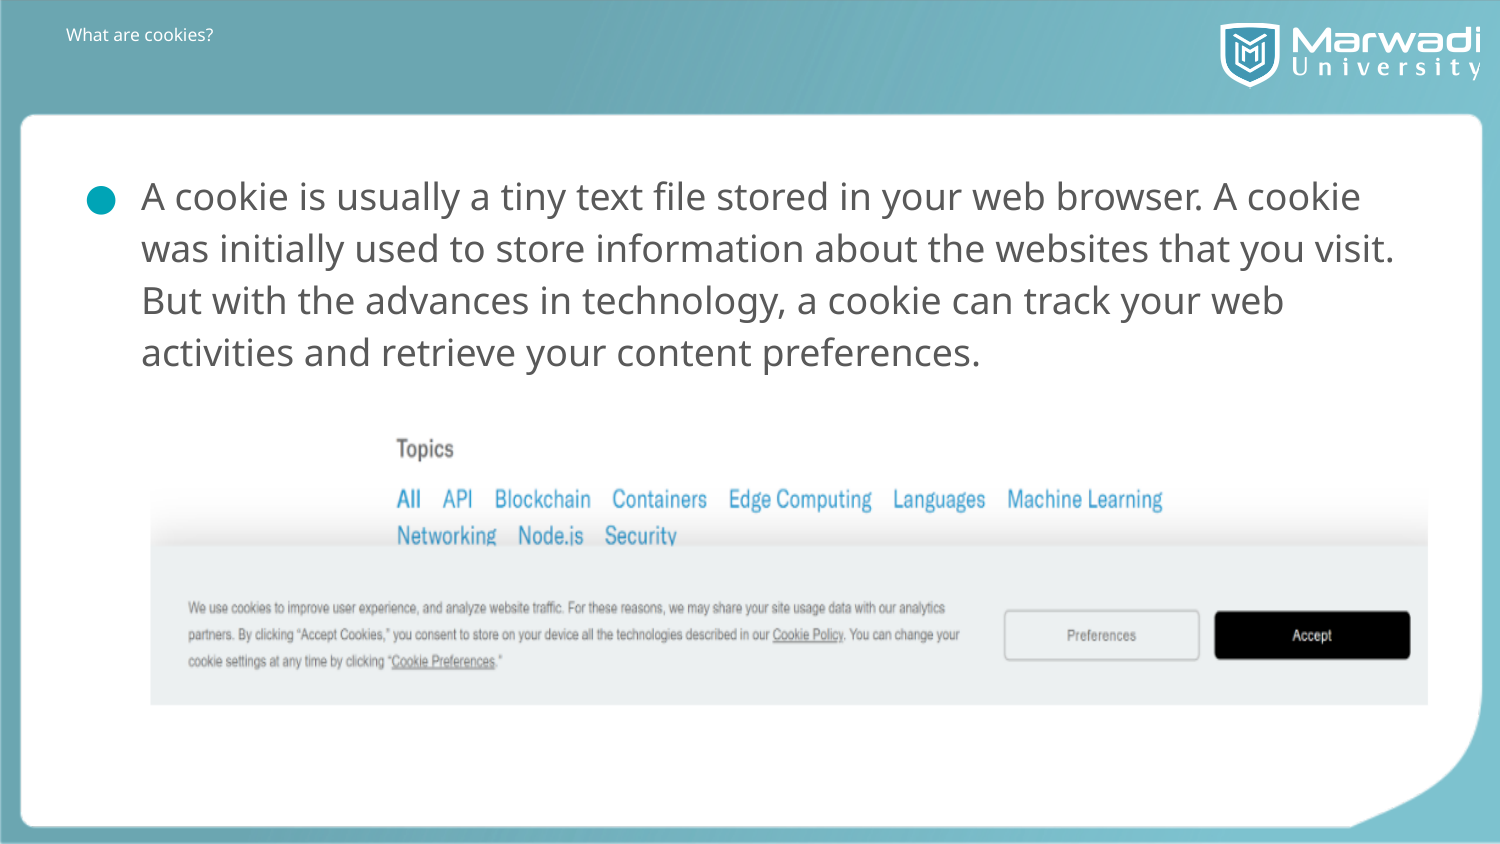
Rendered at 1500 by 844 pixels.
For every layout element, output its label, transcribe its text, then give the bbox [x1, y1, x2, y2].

title What are cookies? [51, 8, 1023, 103]
picture [0, 0, 1500, 844]
list A cookie is usually a tiny text file stored in your web browser. A cookie was initially used to store information about the websites that you visit. But with the advances in technology, a cookie can track your web activities and retrieve your content preferences. [51, 151, 1449, 796]
